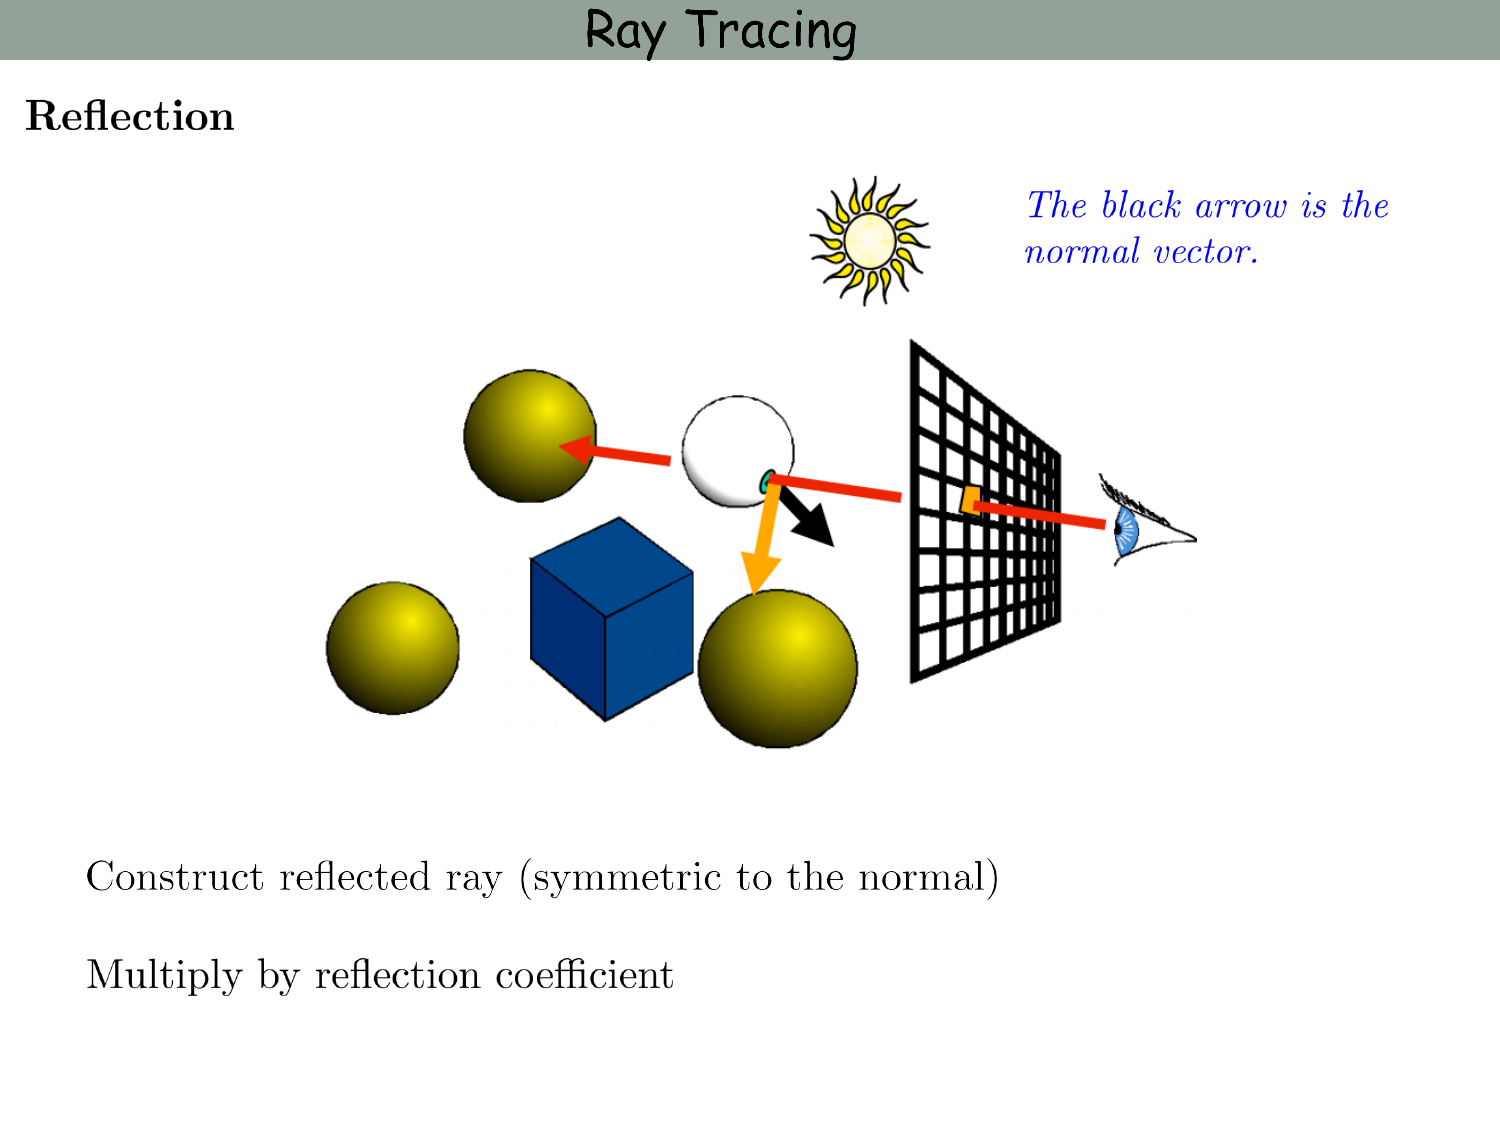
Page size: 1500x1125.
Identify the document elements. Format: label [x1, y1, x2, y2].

picture [26, 99, 234, 130]
picture [87, 957, 673, 997]
picture [87, 857, 998, 901]
picture [586, 7, 856, 61]
picture [312, 151, 1388, 756]
